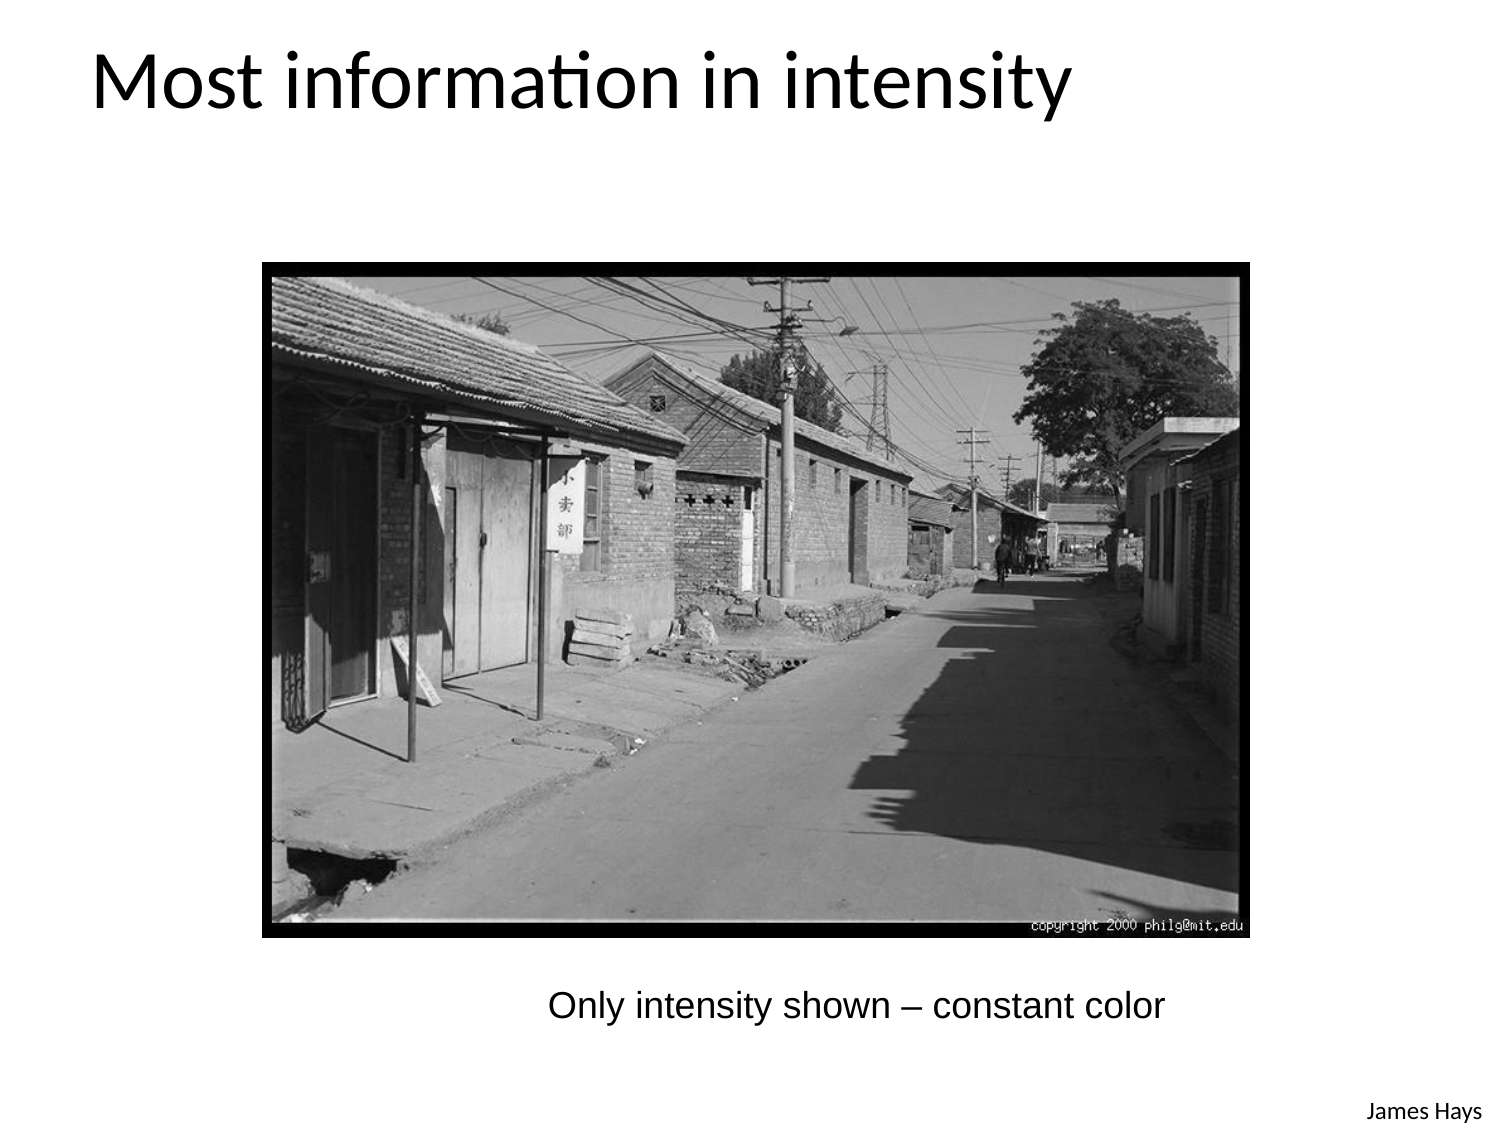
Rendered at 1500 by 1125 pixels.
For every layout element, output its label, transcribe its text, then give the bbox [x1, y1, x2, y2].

picture [262, 262, 1251, 938]
text_box James Hays [1352, 1087, 1498, 1125]
text_box Only intensity shown – constant color [533, 974, 1181, 1034]
title Most information in intensity [74, 0, 1426, 151]
